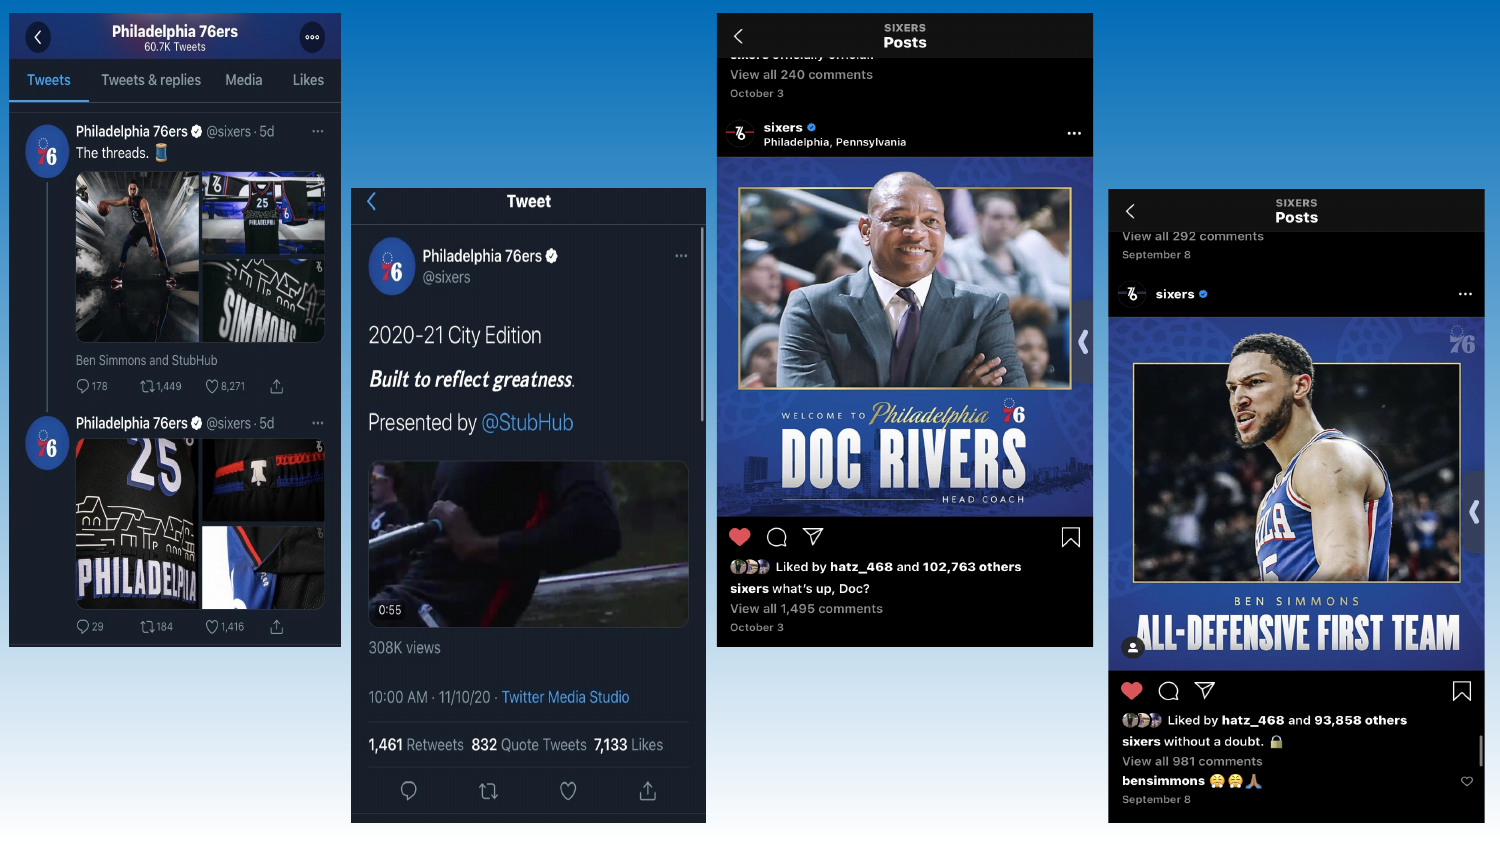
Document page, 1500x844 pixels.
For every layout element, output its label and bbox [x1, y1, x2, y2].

picture [716, 13, 1094, 647]
picture [1108, 188, 1485, 823]
picture [351, 188, 706, 823]
picture [8, 13, 341, 647]
